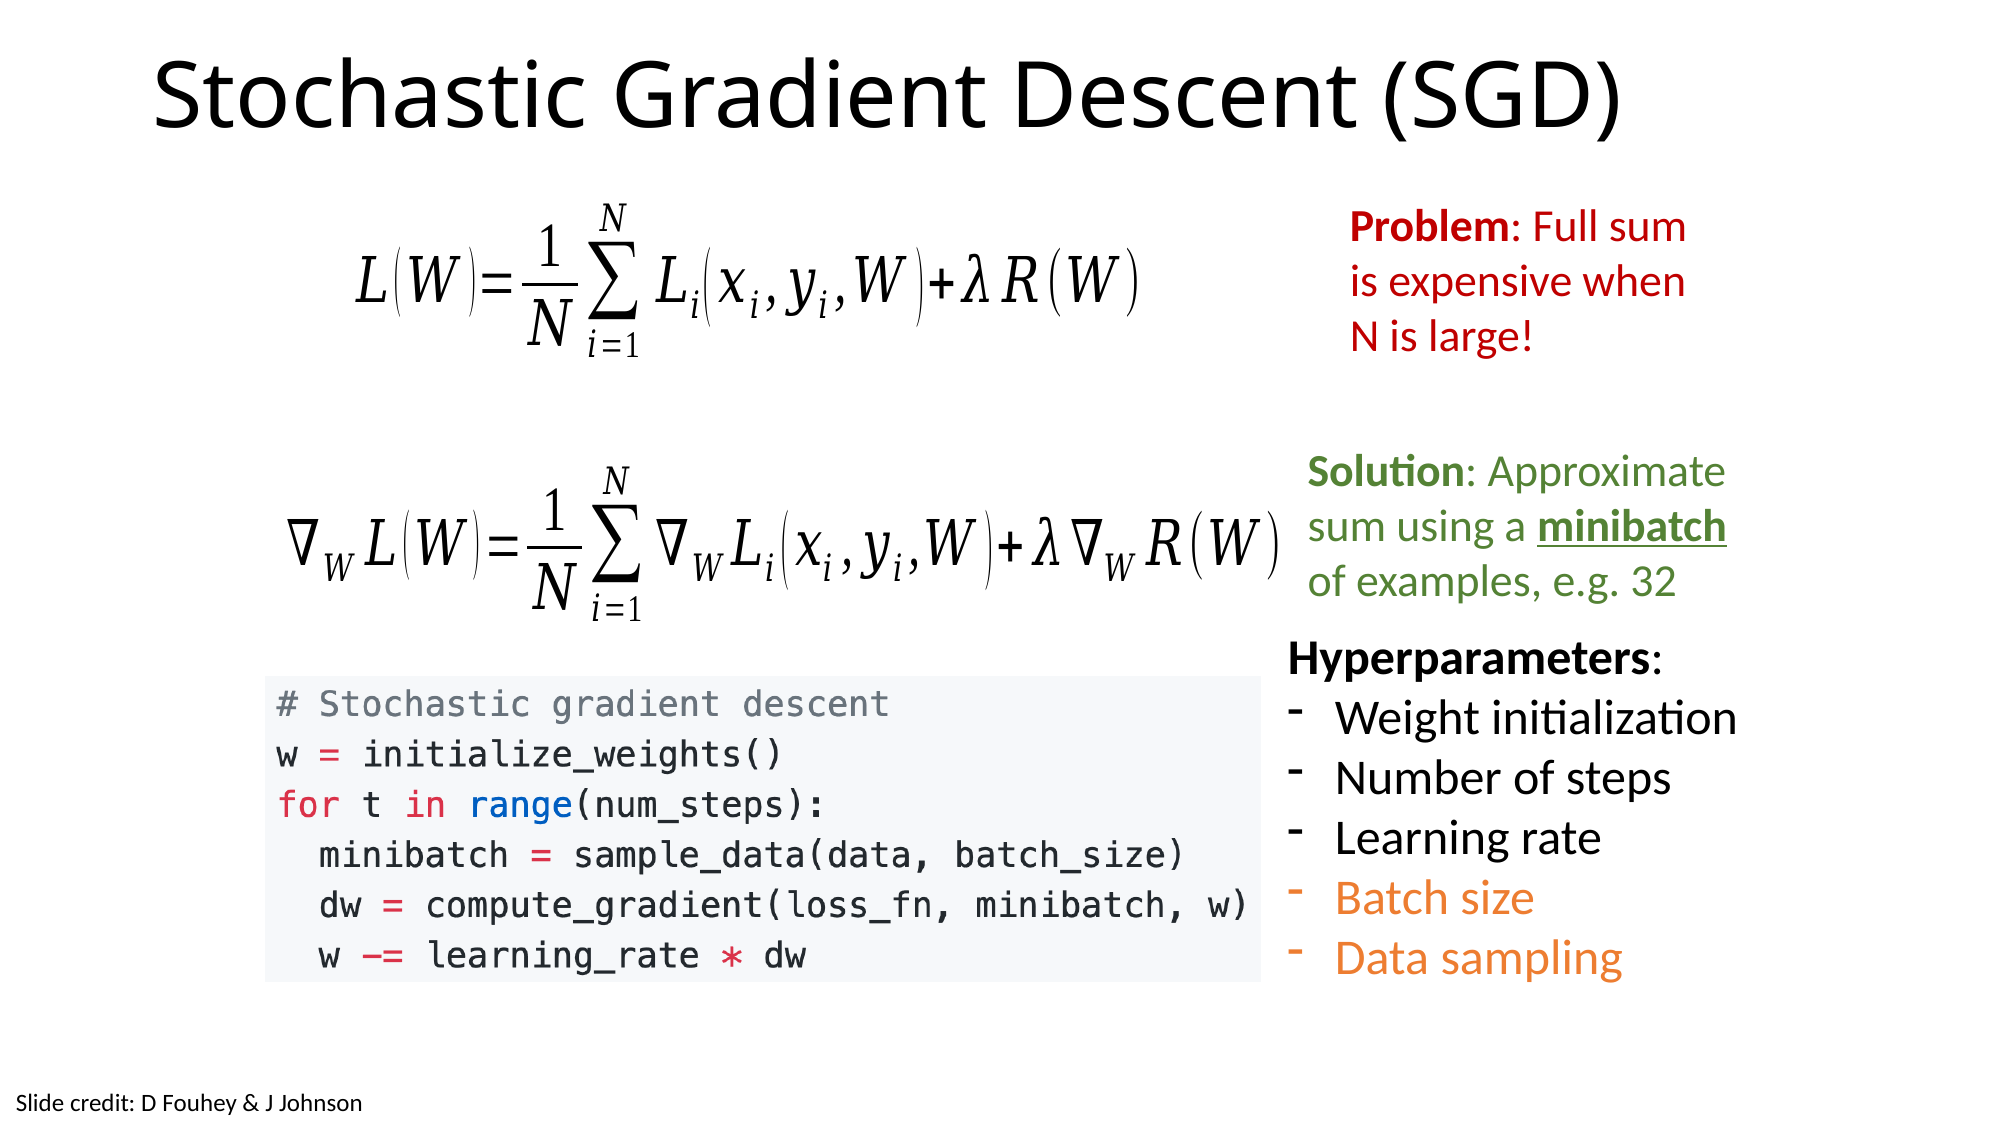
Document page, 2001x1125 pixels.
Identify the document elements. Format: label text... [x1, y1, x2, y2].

text_box Hyperparameters: Weight initialization Number of steps Learning rate Batch size Data sampling [1273, 617, 1753, 992]
picture [265, 676, 1261, 982]
title Stochastic Gradient Descent (SGD) [137, 29, 1863, 165]
text_box Solution: Approximate sum using a minibatch of examples, e.g. 32 [1293, 433, 1760, 614]
text_box Problem: Full sum is expensive when N is large! [1335, 188, 1718, 368]
text_box Slide credit: D Fouhey & J Johnson [1, 1079, 379, 1125]
